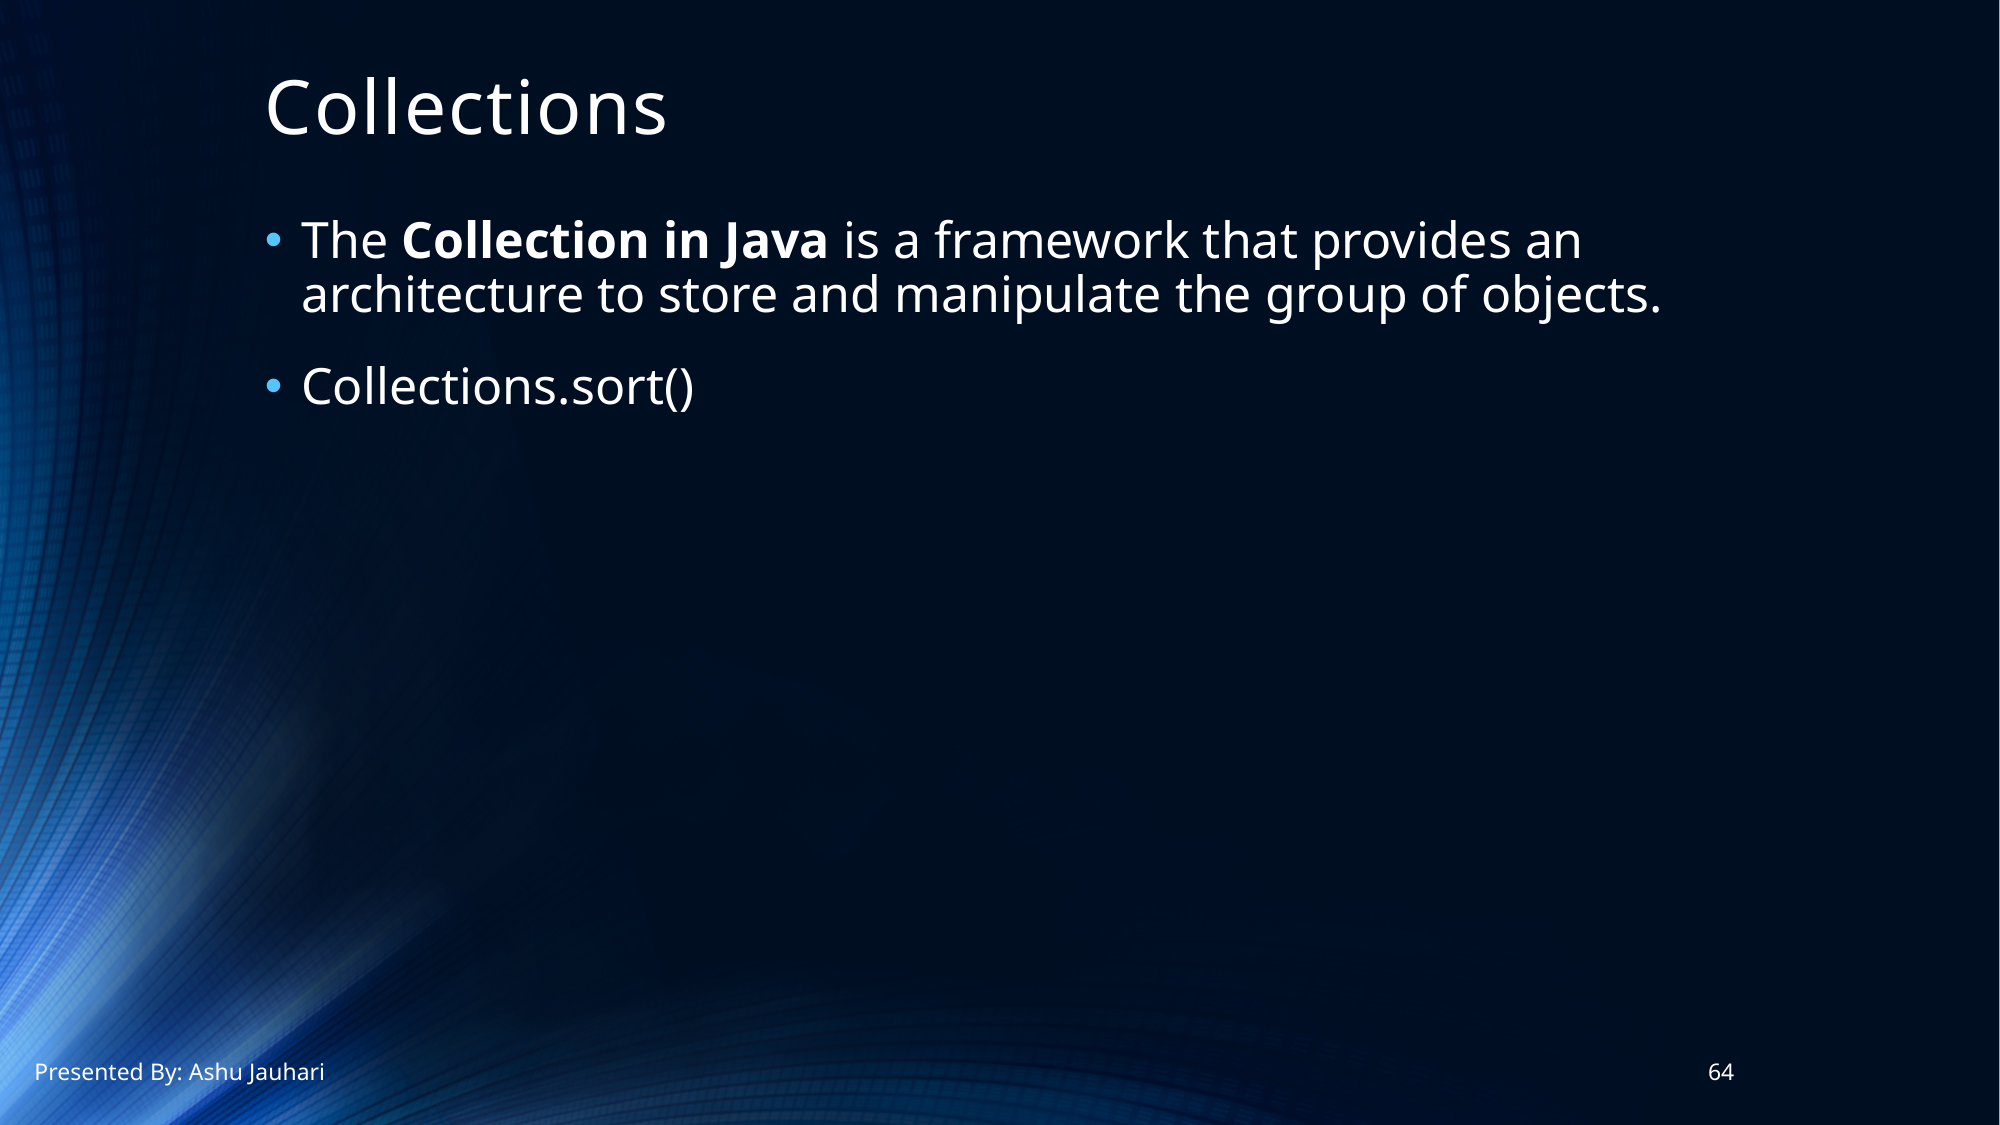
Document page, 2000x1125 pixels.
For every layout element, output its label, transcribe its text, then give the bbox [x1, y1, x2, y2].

slide_number 64 [1612, 1050, 1750, 1096]
picture [0, 0, 2000, 1125]
list The Collection in Java is a framework that provides an architecture to store and manipulate the group of objects. Collections.sort() [249, 208, 1749, 988]
footer Presented By: Ashu Jauhari [19, 1050, 1325, 1096]
title Collections [249, 62, 1750, 173]
